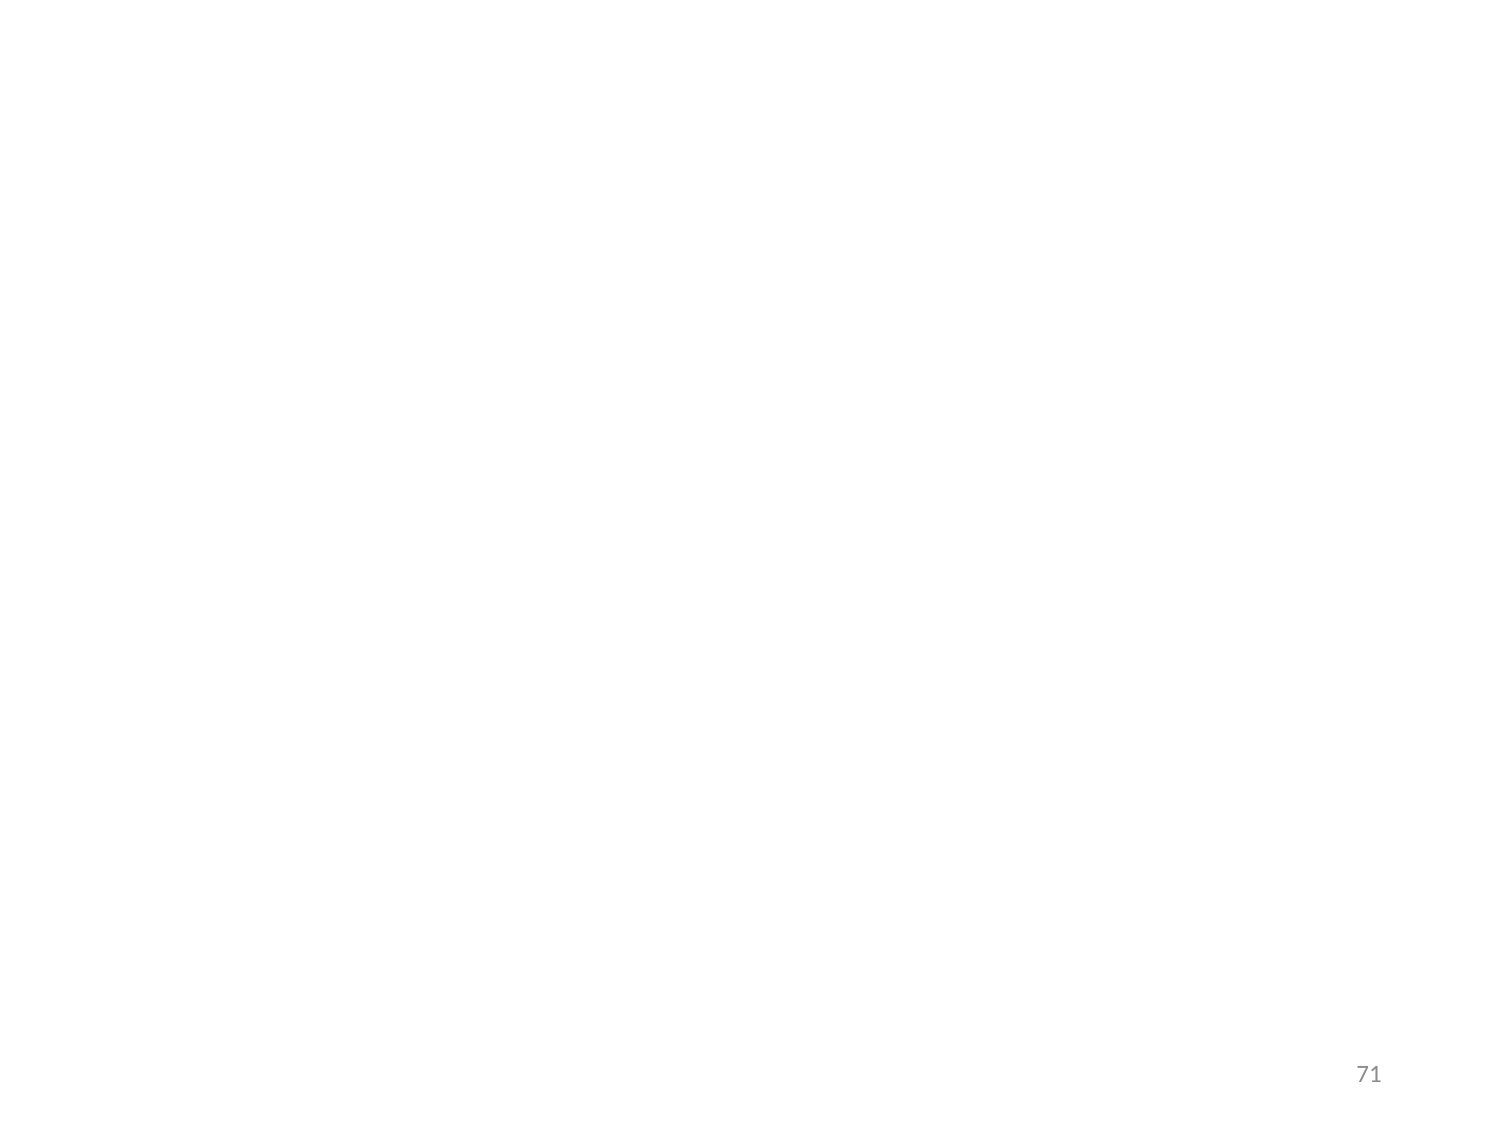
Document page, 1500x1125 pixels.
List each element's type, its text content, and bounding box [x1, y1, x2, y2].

slide_number 70 [1059, 1042, 1397, 1103]
